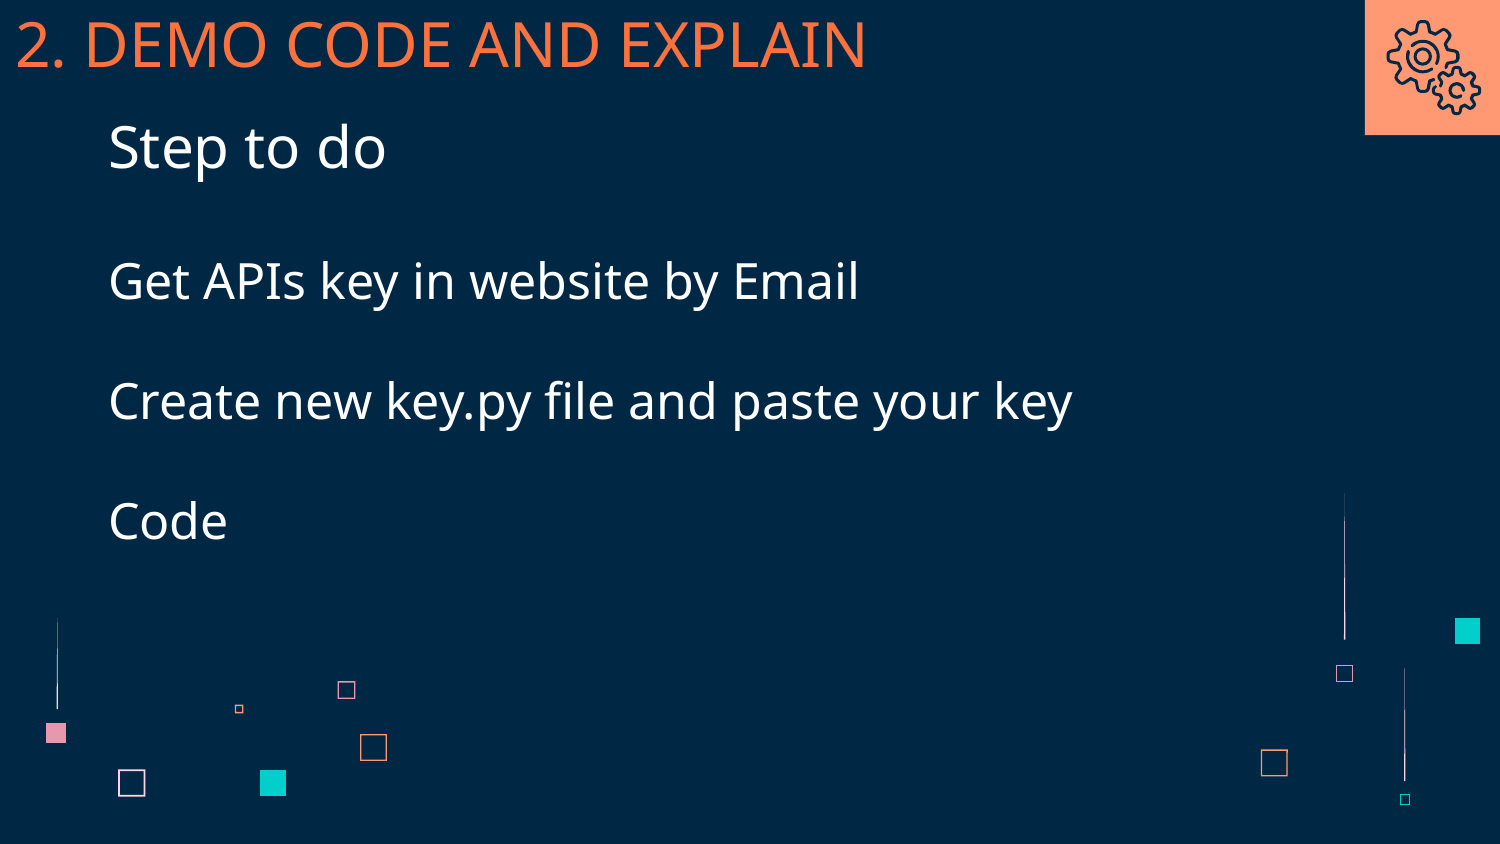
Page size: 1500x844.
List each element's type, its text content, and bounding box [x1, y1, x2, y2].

list Step to do Get APIs key in website by Email Create new key.py file and paste your key Code [93, 95, 1338, 844]
text_box [1364, 0, 1500, 136]
title 2. DEMO CODE AND EXPLAIN [0, 0, 1364, 95]
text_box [1386, 19, 1482, 116]
